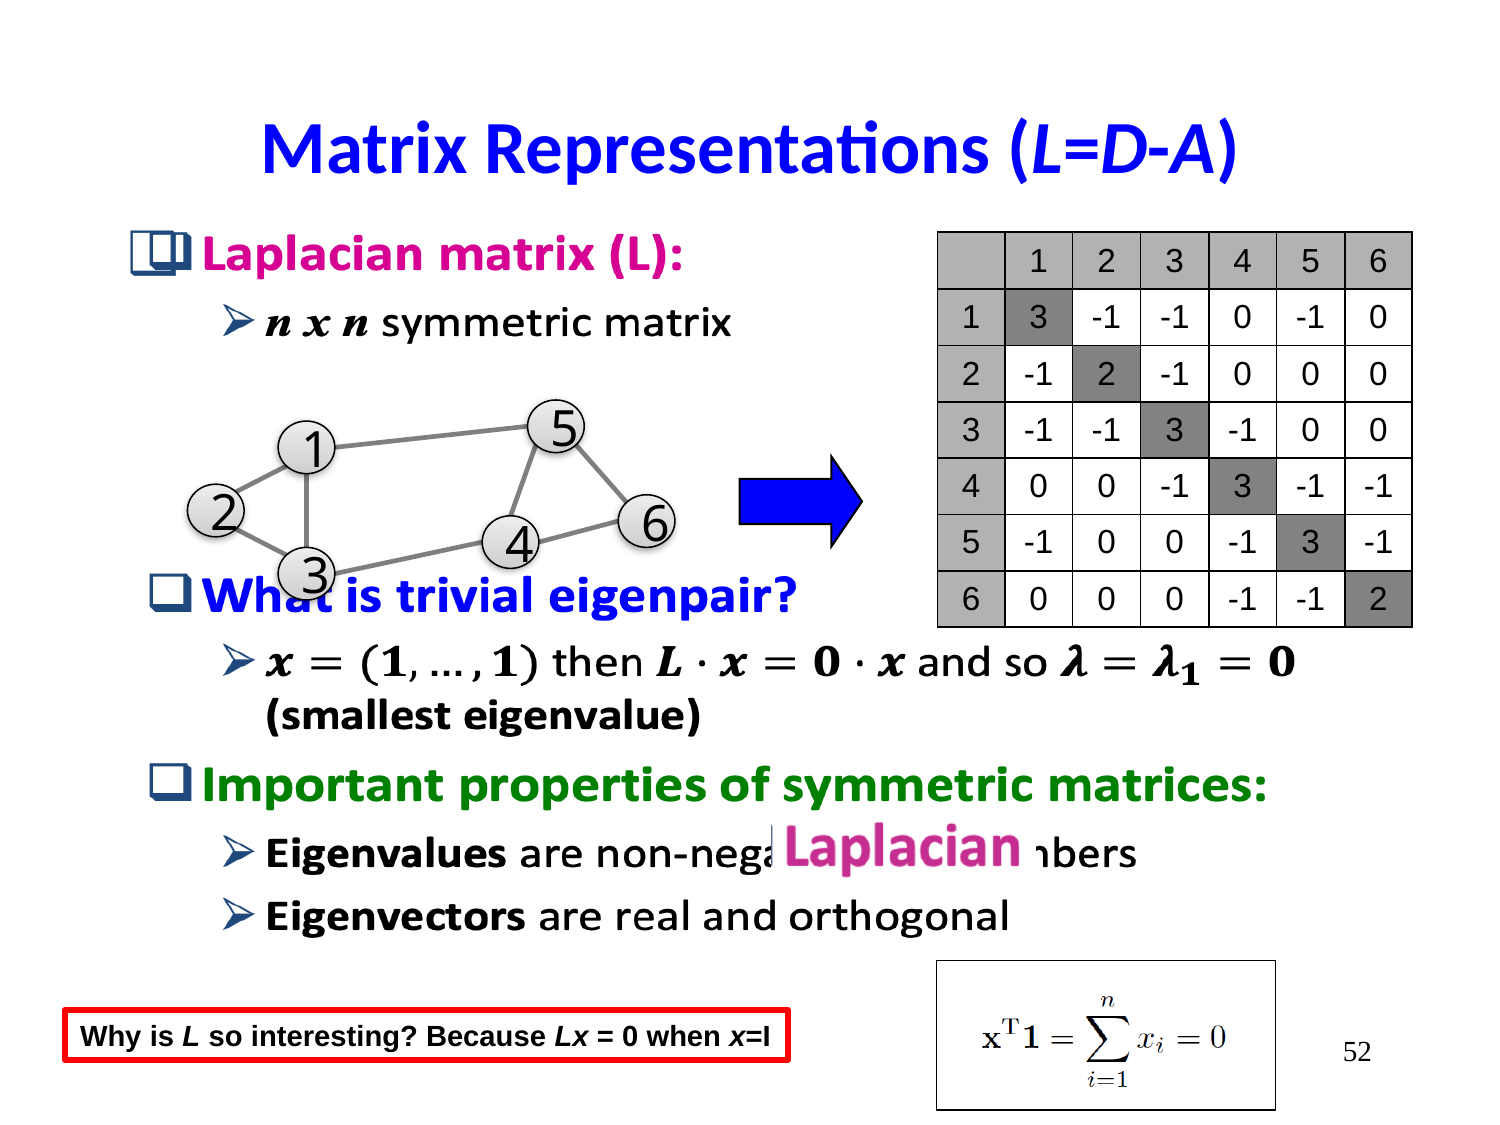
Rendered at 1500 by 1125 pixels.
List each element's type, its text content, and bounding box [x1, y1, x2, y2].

picture [770, 812, 1036, 889]
table_header 4 [1210, 233, 1276, 288]
table_cell 3 [1210, 459, 1276, 514]
table_cell -1 [1346, 515, 1411, 570]
table_cell 1 [938, 290, 1004, 345]
table_cell 2 [1073, 346, 1140, 401]
table_cell -1 [1210, 515, 1276, 570]
table_cell 2 [1346, 572, 1411, 626]
table_cell 0 [1073, 459, 1140, 514]
table_cell -1 [1277, 290, 1344, 345]
table_header 3 [1141, 233, 1208, 288]
table_cell 0 [1141, 515, 1208, 570]
table_cell 0 [1346, 290, 1411, 345]
table_cell 3 [938, 403, 1004, 457]
table_cell -1 [1277, 572, 1344, 626]
table_cell -1 [1073, 403, 1140, 457]
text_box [187, 399, 676, 601]
table_cell -1 [1277, 459, 1344, 514]
table_cell 0 [1277, 346, 1344, 401]
text_box [739, 456, 863, 547]
table_cell 0 [1210, 290, 1276, 345]
table_cell 3 [1141, 403, 1208, 457]
table_header 2 [1073, 233, 1140, 288]
table_cell -1 [1006, 346, 1072, 401]
title Matrix Representations (L=D-A) [112, 50, 1388, 204]
table_cell 2 [938, 346, 1004, 401]
table_cell -1 [1346, 459, 1411, 514]
table_header [938, 233, 1004, 288]
table_cell -1 [1006, 515, 1072, 570]
slide_number ‹#› [1279, 1025, 1388, 1100]
table_cell 5 [938, 515, 1004, 570]
table_cell -1 [1210, 403, 1276, 457]
table_header 6 [1346, 233, 1411, 288]
text_box Why is L so interesting? Because Lx = 0 when x=I [65, 1009, 788, 1060]
table_cell 3 [1277, 515, 1344, 570]
table_cell -1 [1006, 403, 1072, 457]
table_cell 0 [1006, 459, 1072, 514]
table_header 1 [1006, 233, 1072, 288]
table_cell 0 [1073, 515, 1140, 570]
table_cell 3 [1006, 290, 1072, 345]
table_header 5 [1277, 233, 1344, 288]
table_cell -1 [1073, 290, 1140, 345]
table_cell 0 [1277, 403, 1344, 457]
table_cell 0 [1073, 572, 1140, 626]
table_cell 0 [1346, 403, 1411, 457]
table_cell -1 [1210, 572, 1276, 626]
table_cell 4 [938, 459, 1004, 514]
table_cell 0 [1346, 346, 1411, 401]
table_cell 0 [1141, 572, 1208, 626]
table_cell -1 [1141, 459, 1208, 514]
table_cell -1 [1141, 290, 1208, 345]
table_cell 0 [1006, 572, 1072, 626]
table_cell 0 [1210, 346, 1276, 401]
table_cell 6 [938, 572, 1004, 626]
table_cell -1 [1141, 346, 1208, 401]
picture [937, 960, 1276, 1110]
list [112, 204, 1388, 967]
